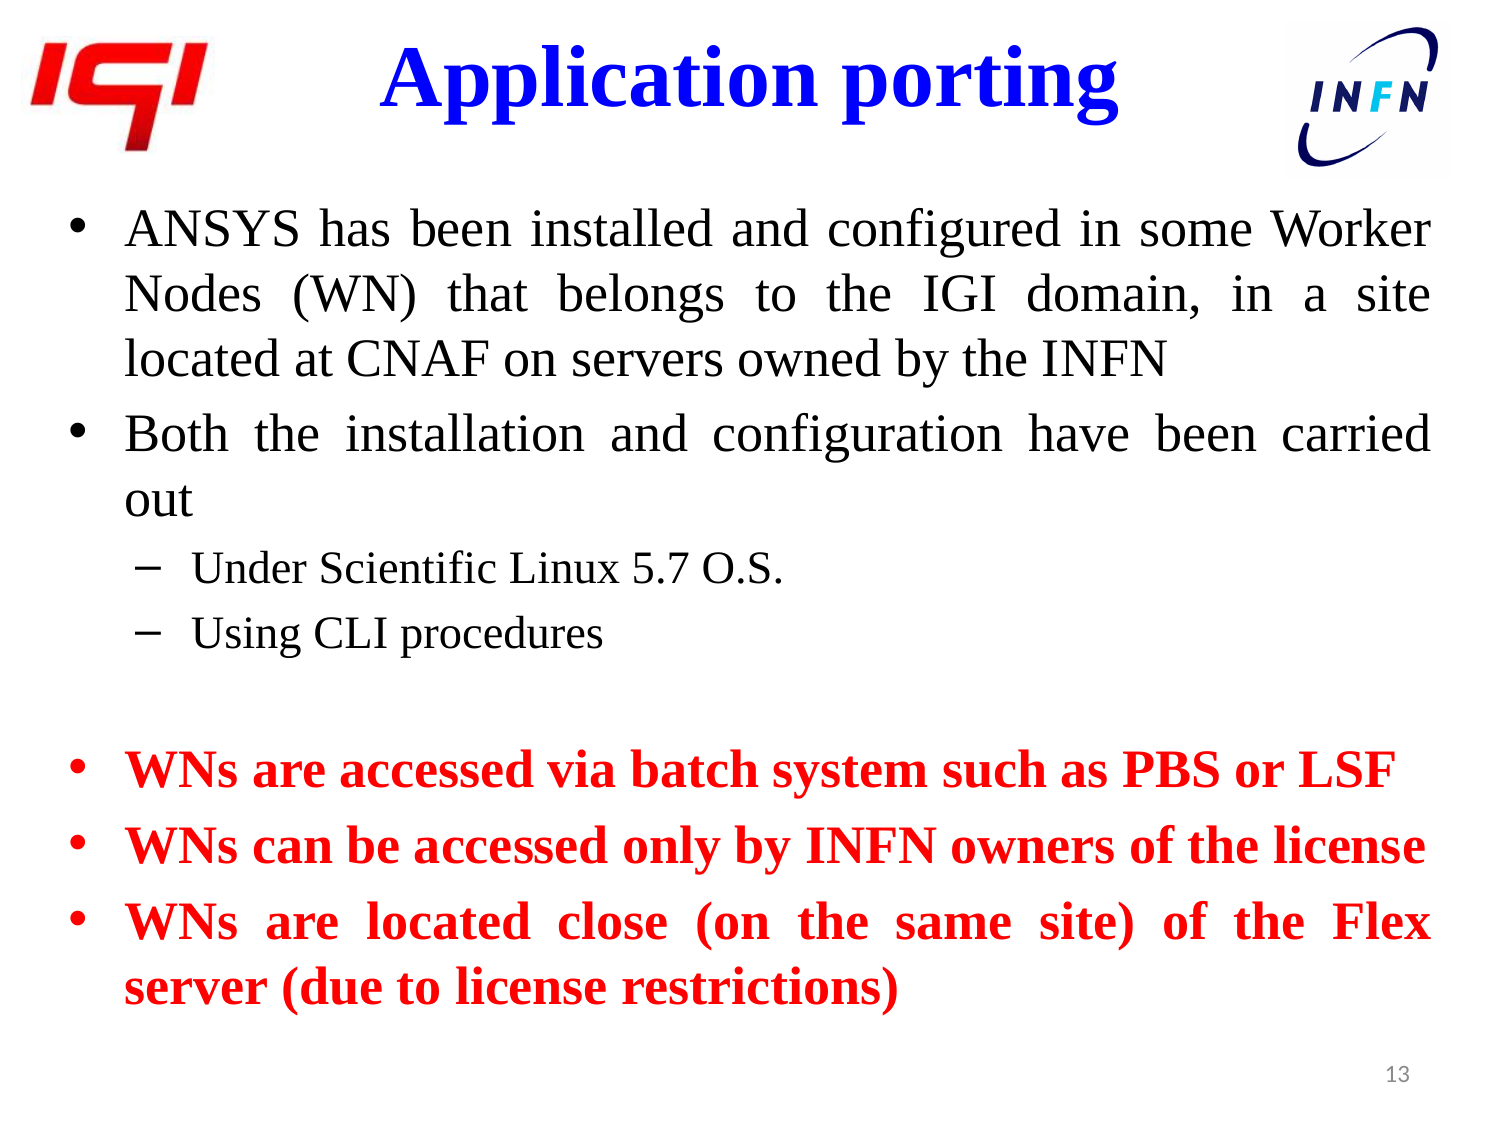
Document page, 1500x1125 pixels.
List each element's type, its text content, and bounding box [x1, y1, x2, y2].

picture [21, 36, 215, 158]
slide_number 13 [1074, 1042, 1425, 1103]
title Application porting [75, 10, 1425, 133]
picture [1286, 19, 1450, 180]
list ANSYS has been installed and configured in some Worker Nodes (WN) that belongs to the IGI domain, in a site located at CNAF on servers owned by the INFN Both the installation and configuration have been carried out Under Scientific Linux 5.7 O.S. Using CLI procedures WNs are accessed via batch system such as PBS or LSF WNs can be accessed only by INFN owners of the license WNs are located close (on the same site) of the Flex server (due to license restrictions) [53, 184, 1448, 1103]
